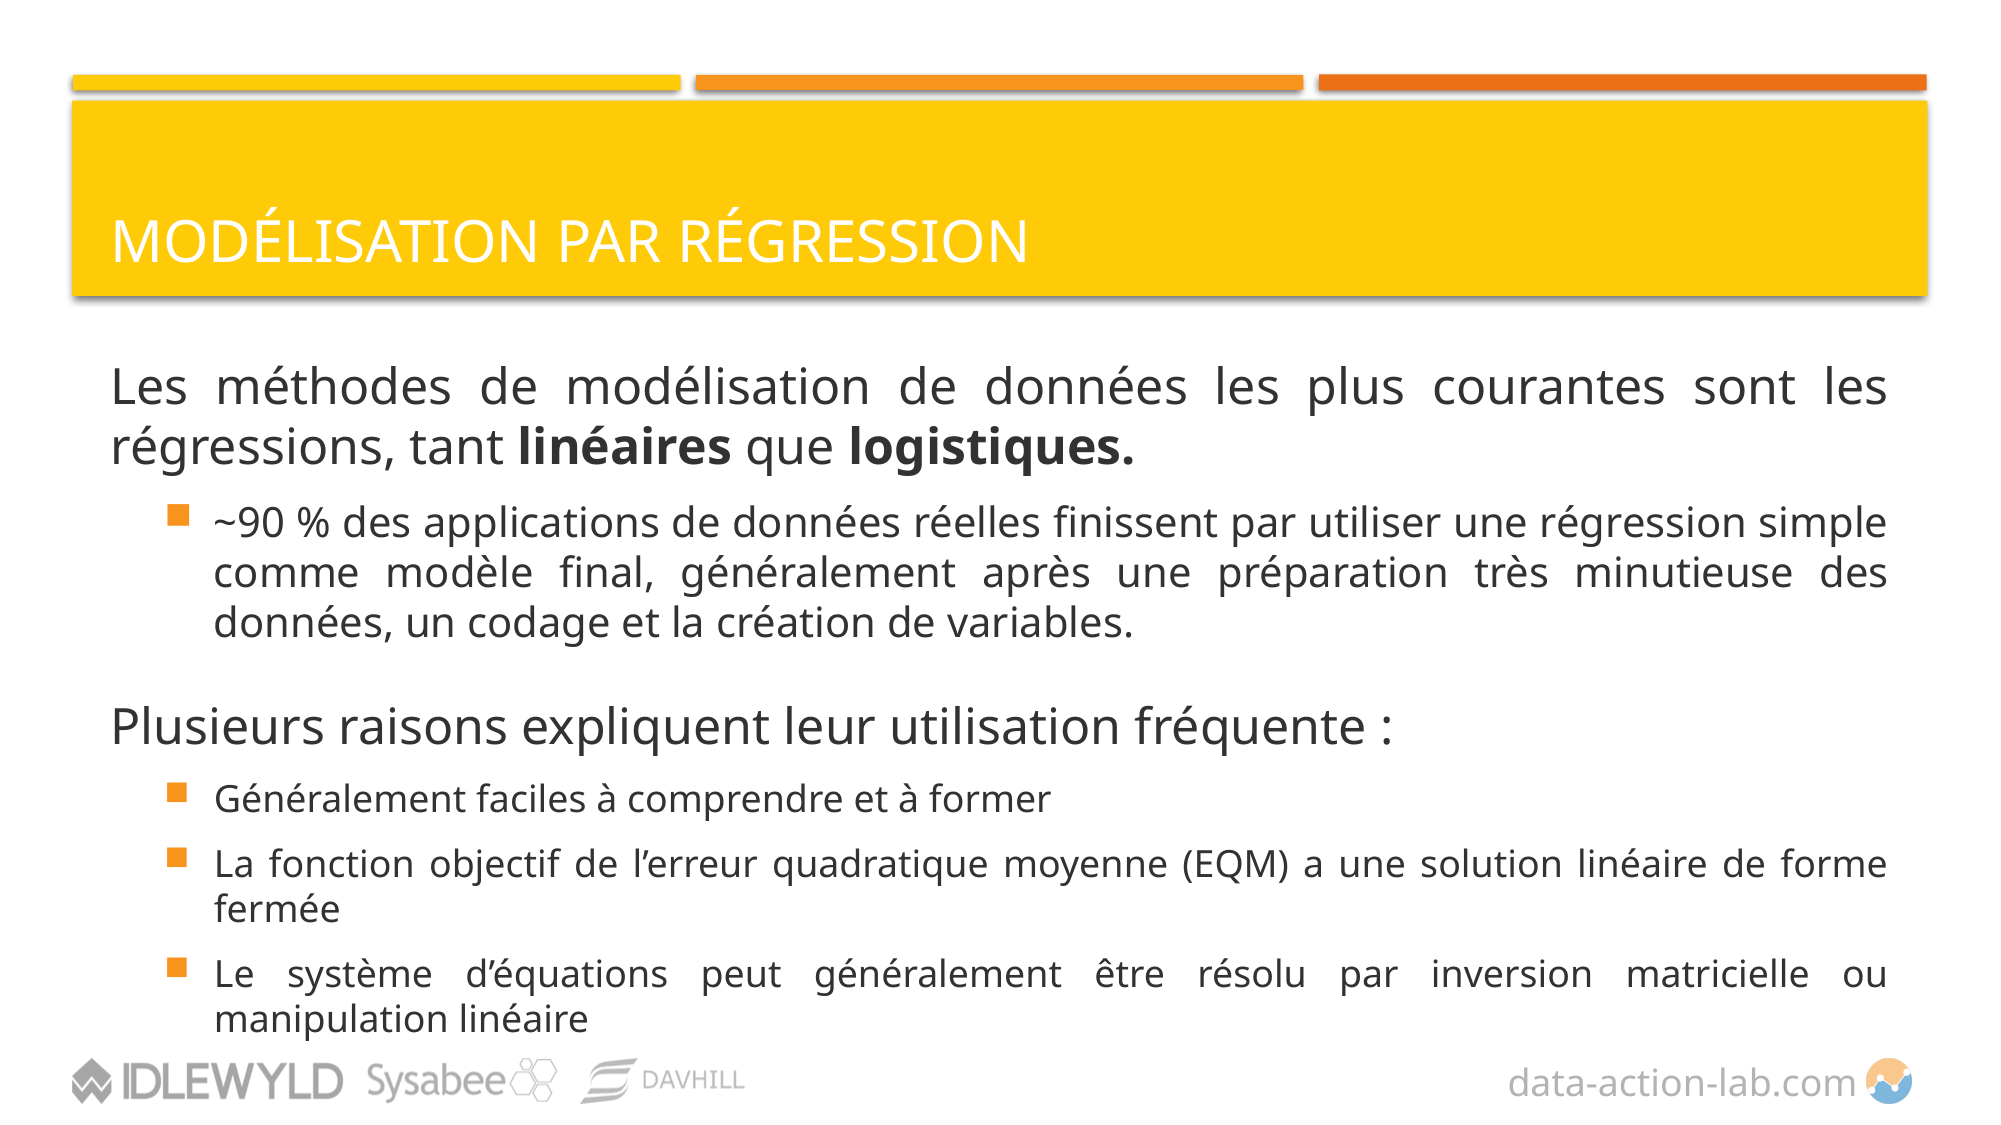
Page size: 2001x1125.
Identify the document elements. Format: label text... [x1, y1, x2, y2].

title Modélisation par régression [95, 115, 1905, 282]
list Les méthodes de modélisation de données les plus courantes sont les régressions, tant linéaires que logistiques. ~90 % des applications de données réelles finissent par utiliser une régression simple comme modèle final, généralement après une préparation très minutieuse des données, un codage et la création de variables. Plusieurs raisons expliquent leur utilisation fréquente : Généralement faciles à comprendre et à former La fonction objectif de l’erreur quadratique moyenne (EQM) a une solution linéaire de forme fermée Le système d’équations peut généralement être résolu par inversion matricielle ou manipulation linéaire [95, 357, 1905, 1037]
picture [72, 1058, 745, 1104]
